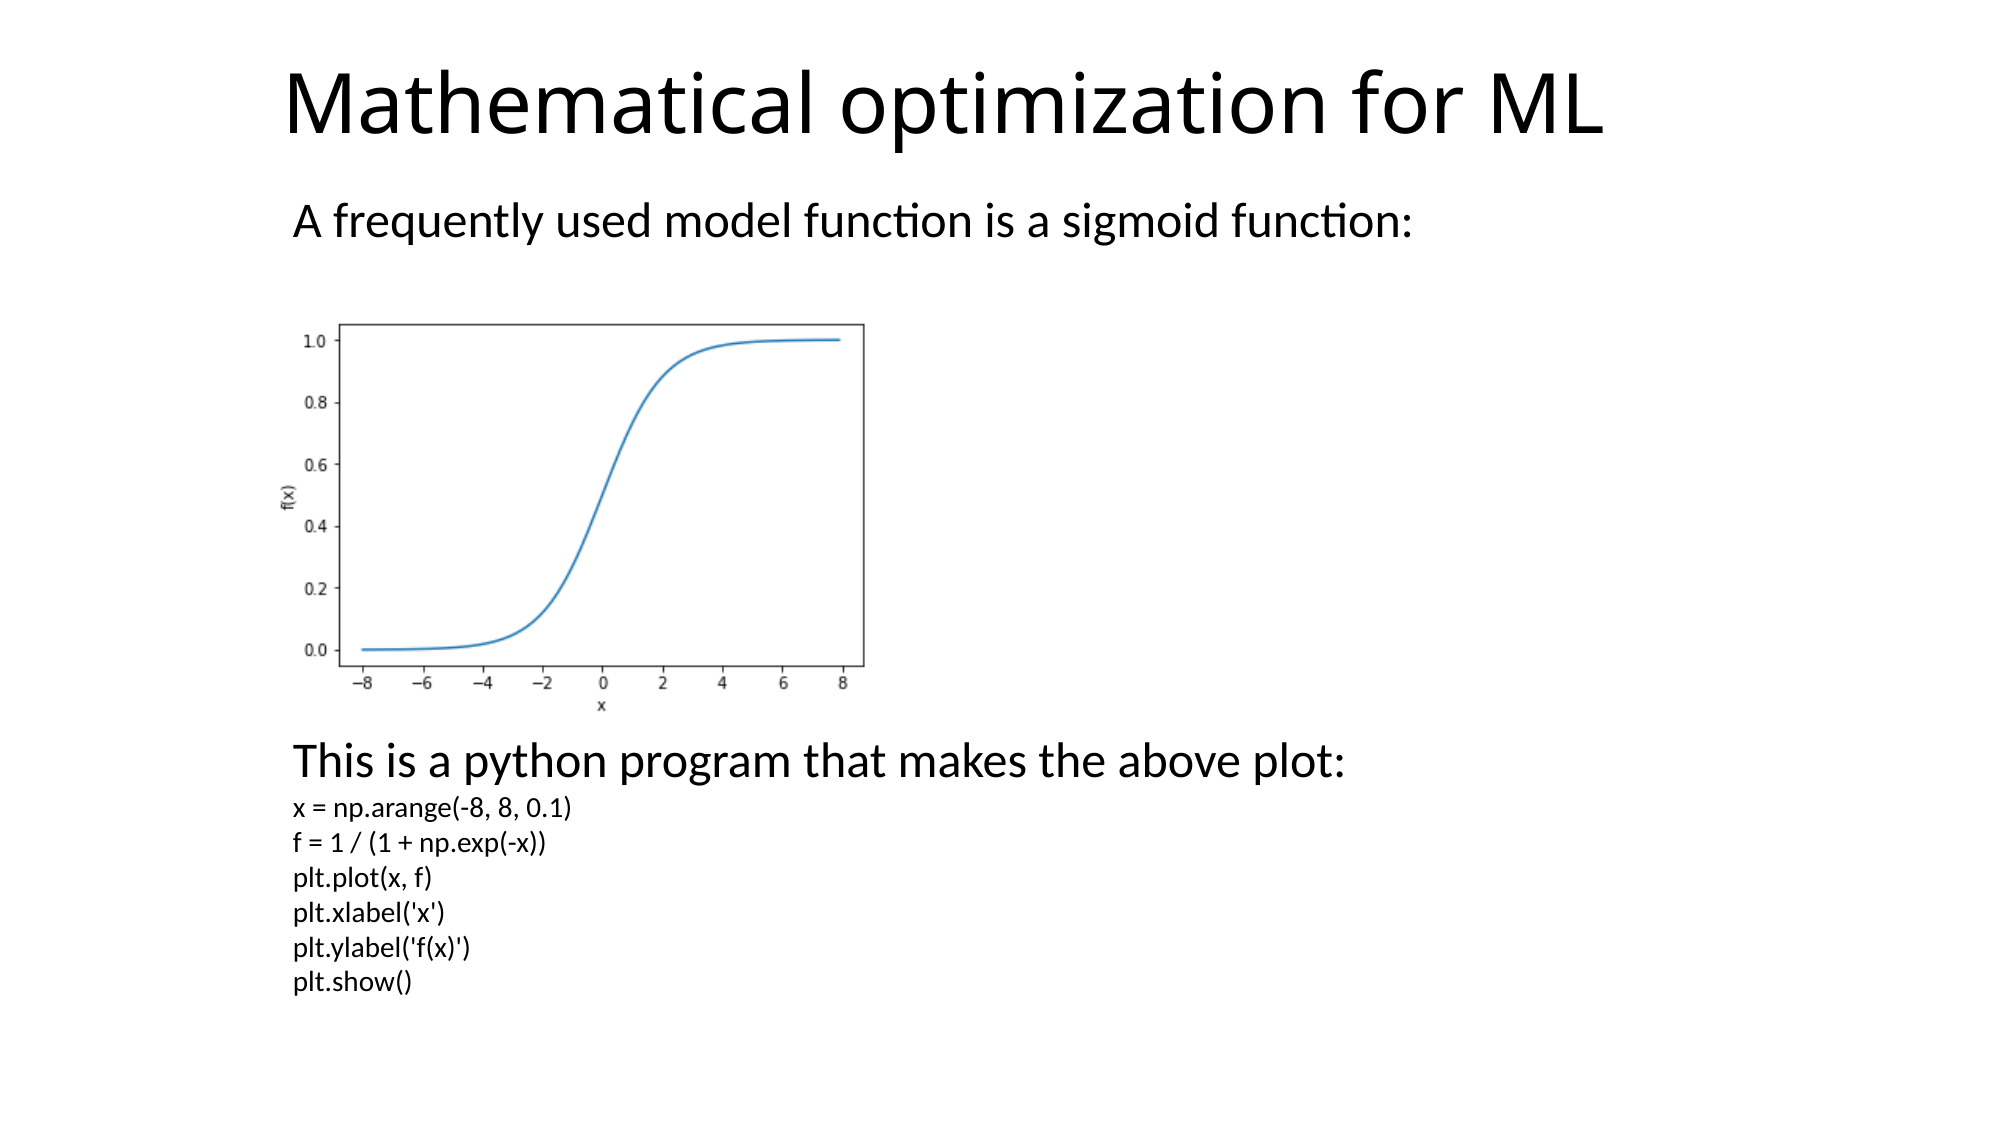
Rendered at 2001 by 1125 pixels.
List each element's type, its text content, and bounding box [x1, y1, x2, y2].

text_box A frequently used model function is a sigmoid function: This is a python program that makes the above plot: x = np.arange(-8, 8, 0.1) f = 1 / (1 + np.exp(-x)) plt.plot(x, f) plt.xlabel('x') plt.ylabel('f(x)') plt.show() [278, 180, 1611, 1125]
text_box Mathematical optimization for ML [267, 42, 1622, 158]
picture [278, 296, 904, 719]
